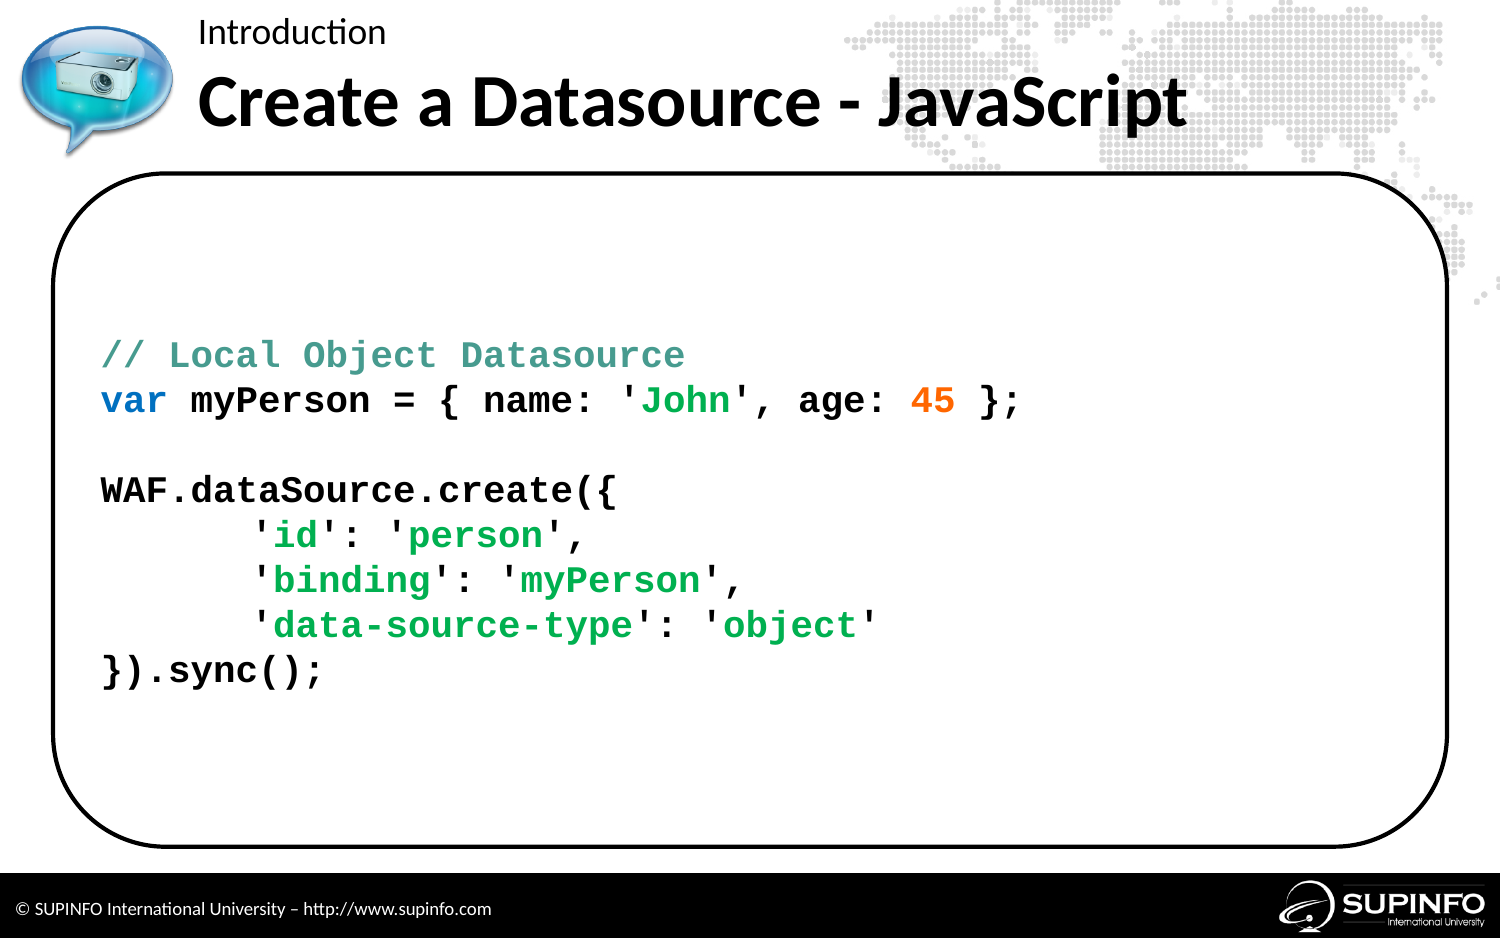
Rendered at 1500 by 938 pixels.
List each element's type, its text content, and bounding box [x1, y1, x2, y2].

picture [17, 19, 179, 162]
text_box // Local Object Datasource var myPerson = { name: 'John', age: 45 }; WAF.dataSource.create({ 'id': 'person', 'binding': 'myPerson', 'data-source-type': 'object' }).sync(); [50, 171, 1450, 849]
picture [844, 0, 1500, 327]
picture [1269, 870, 1494, 938]
text_box Introduction [183, 0, 1459, 56]
text_box Create a Datasource - JavaScript [183, 56, 1459, 138]
